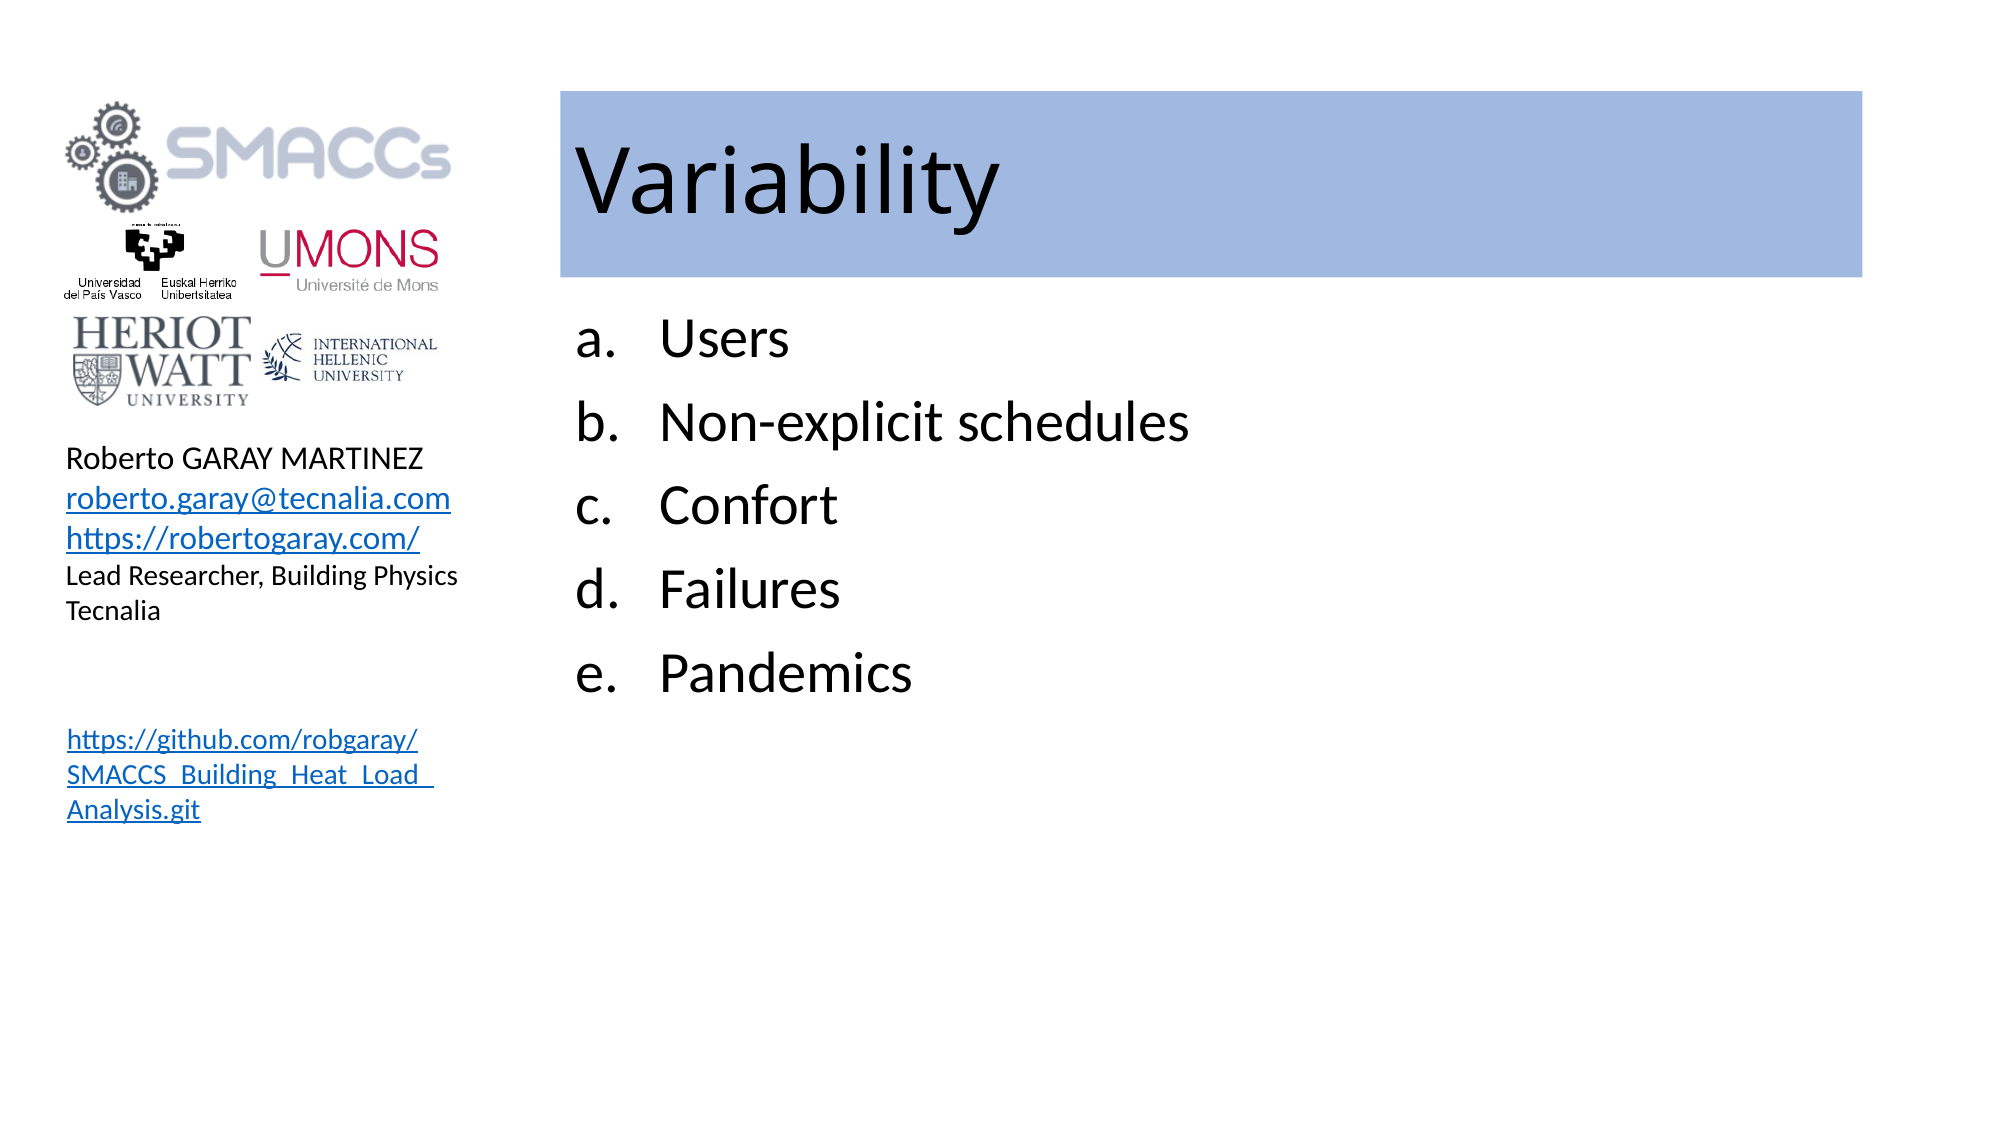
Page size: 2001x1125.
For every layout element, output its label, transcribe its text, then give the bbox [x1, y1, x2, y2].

picture [62, 218, 240, 307]
list Users Non-explicit schedules Confort Failures Pandemics [560, 299, 1863, 1014]
picture [73, 316, 251, 406]
picture [260, 324, 438, 390]
picture [260, 229, 438, 291]
title Variability [560, 91, 1863, 278]
